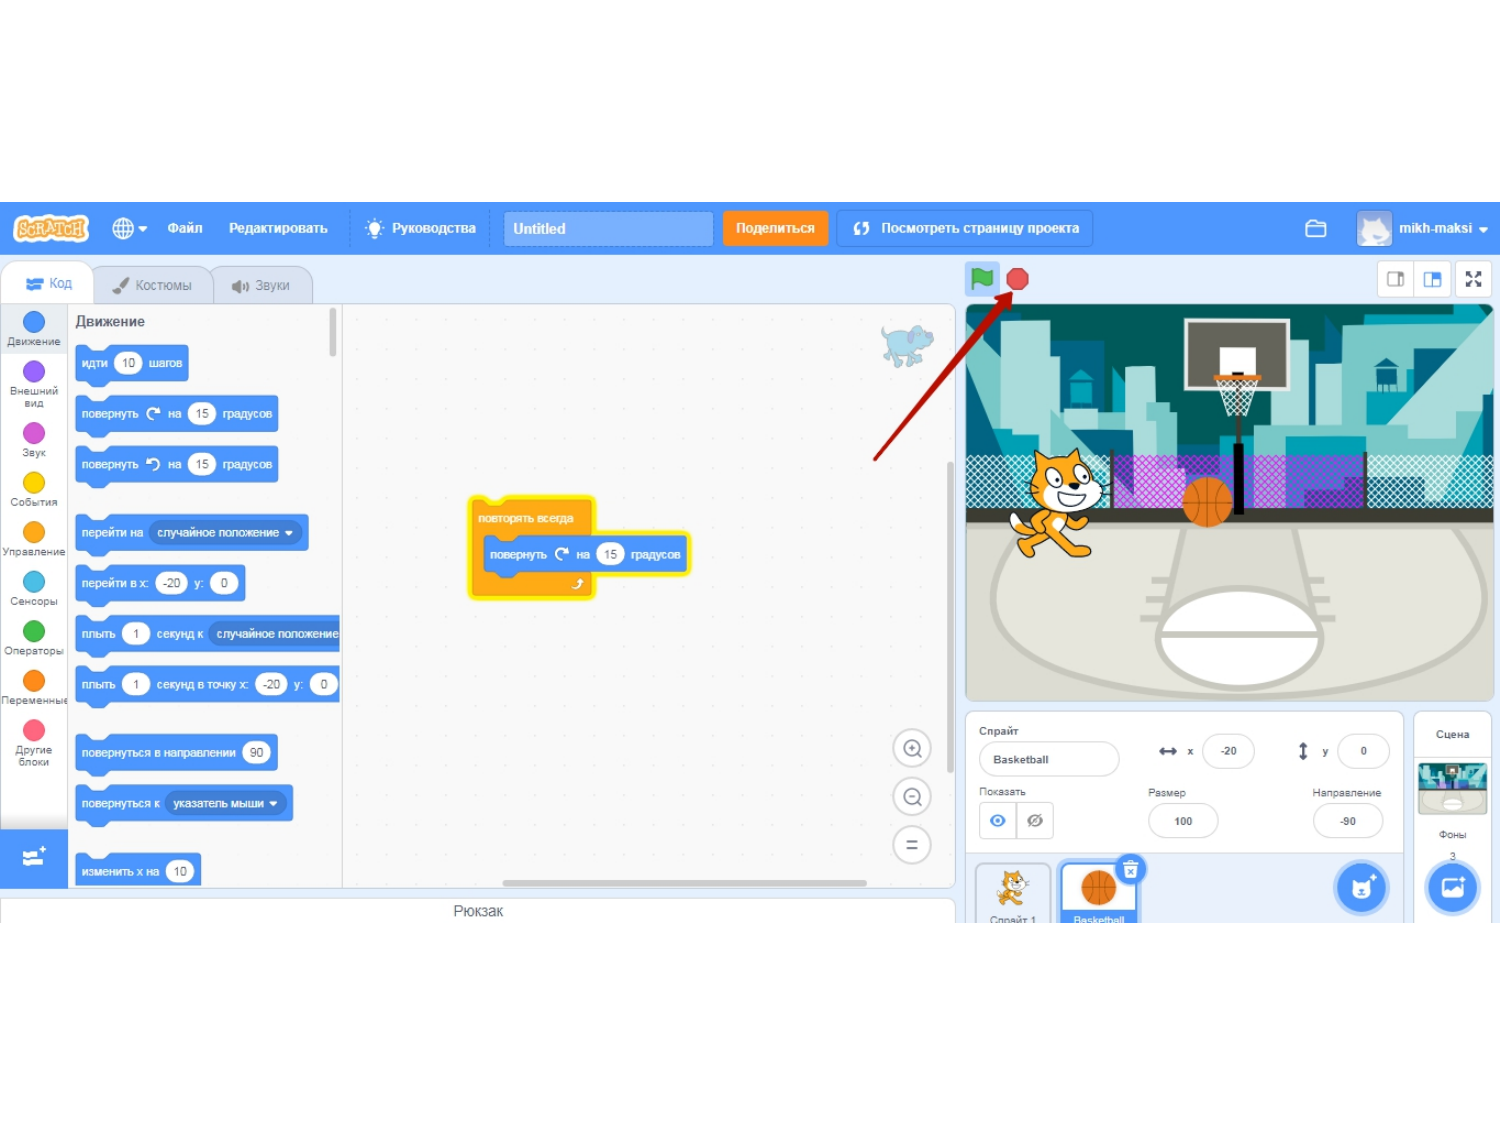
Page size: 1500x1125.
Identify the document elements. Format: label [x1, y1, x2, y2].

picture [0, 202, 1500, 923]
